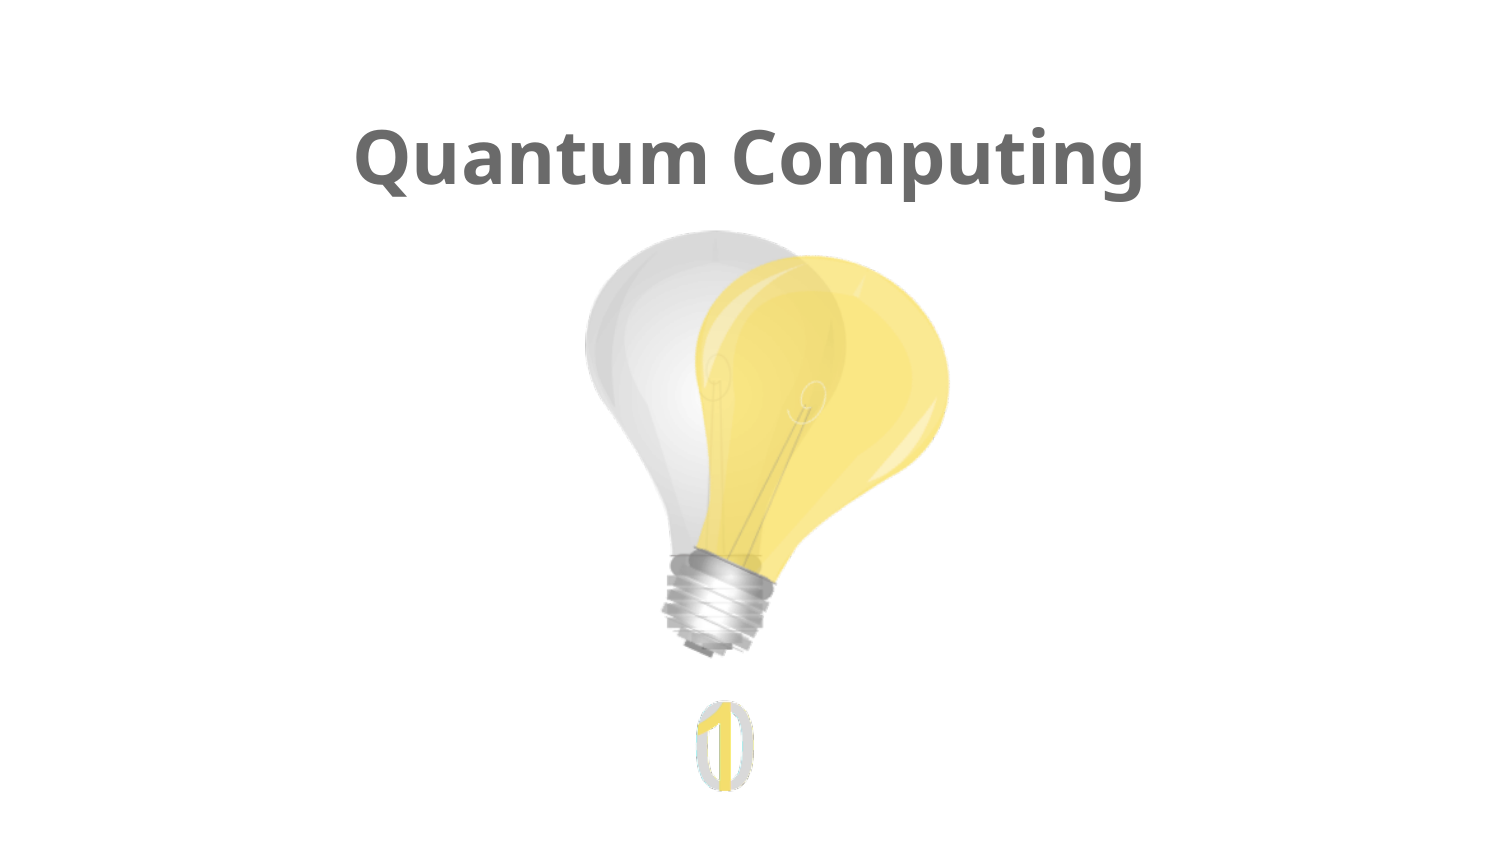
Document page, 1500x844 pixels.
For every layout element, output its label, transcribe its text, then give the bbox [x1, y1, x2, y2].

picture [549, 203, 1001, 844]
subtitle Quantum Computing [197, 81, 1303, 212]
